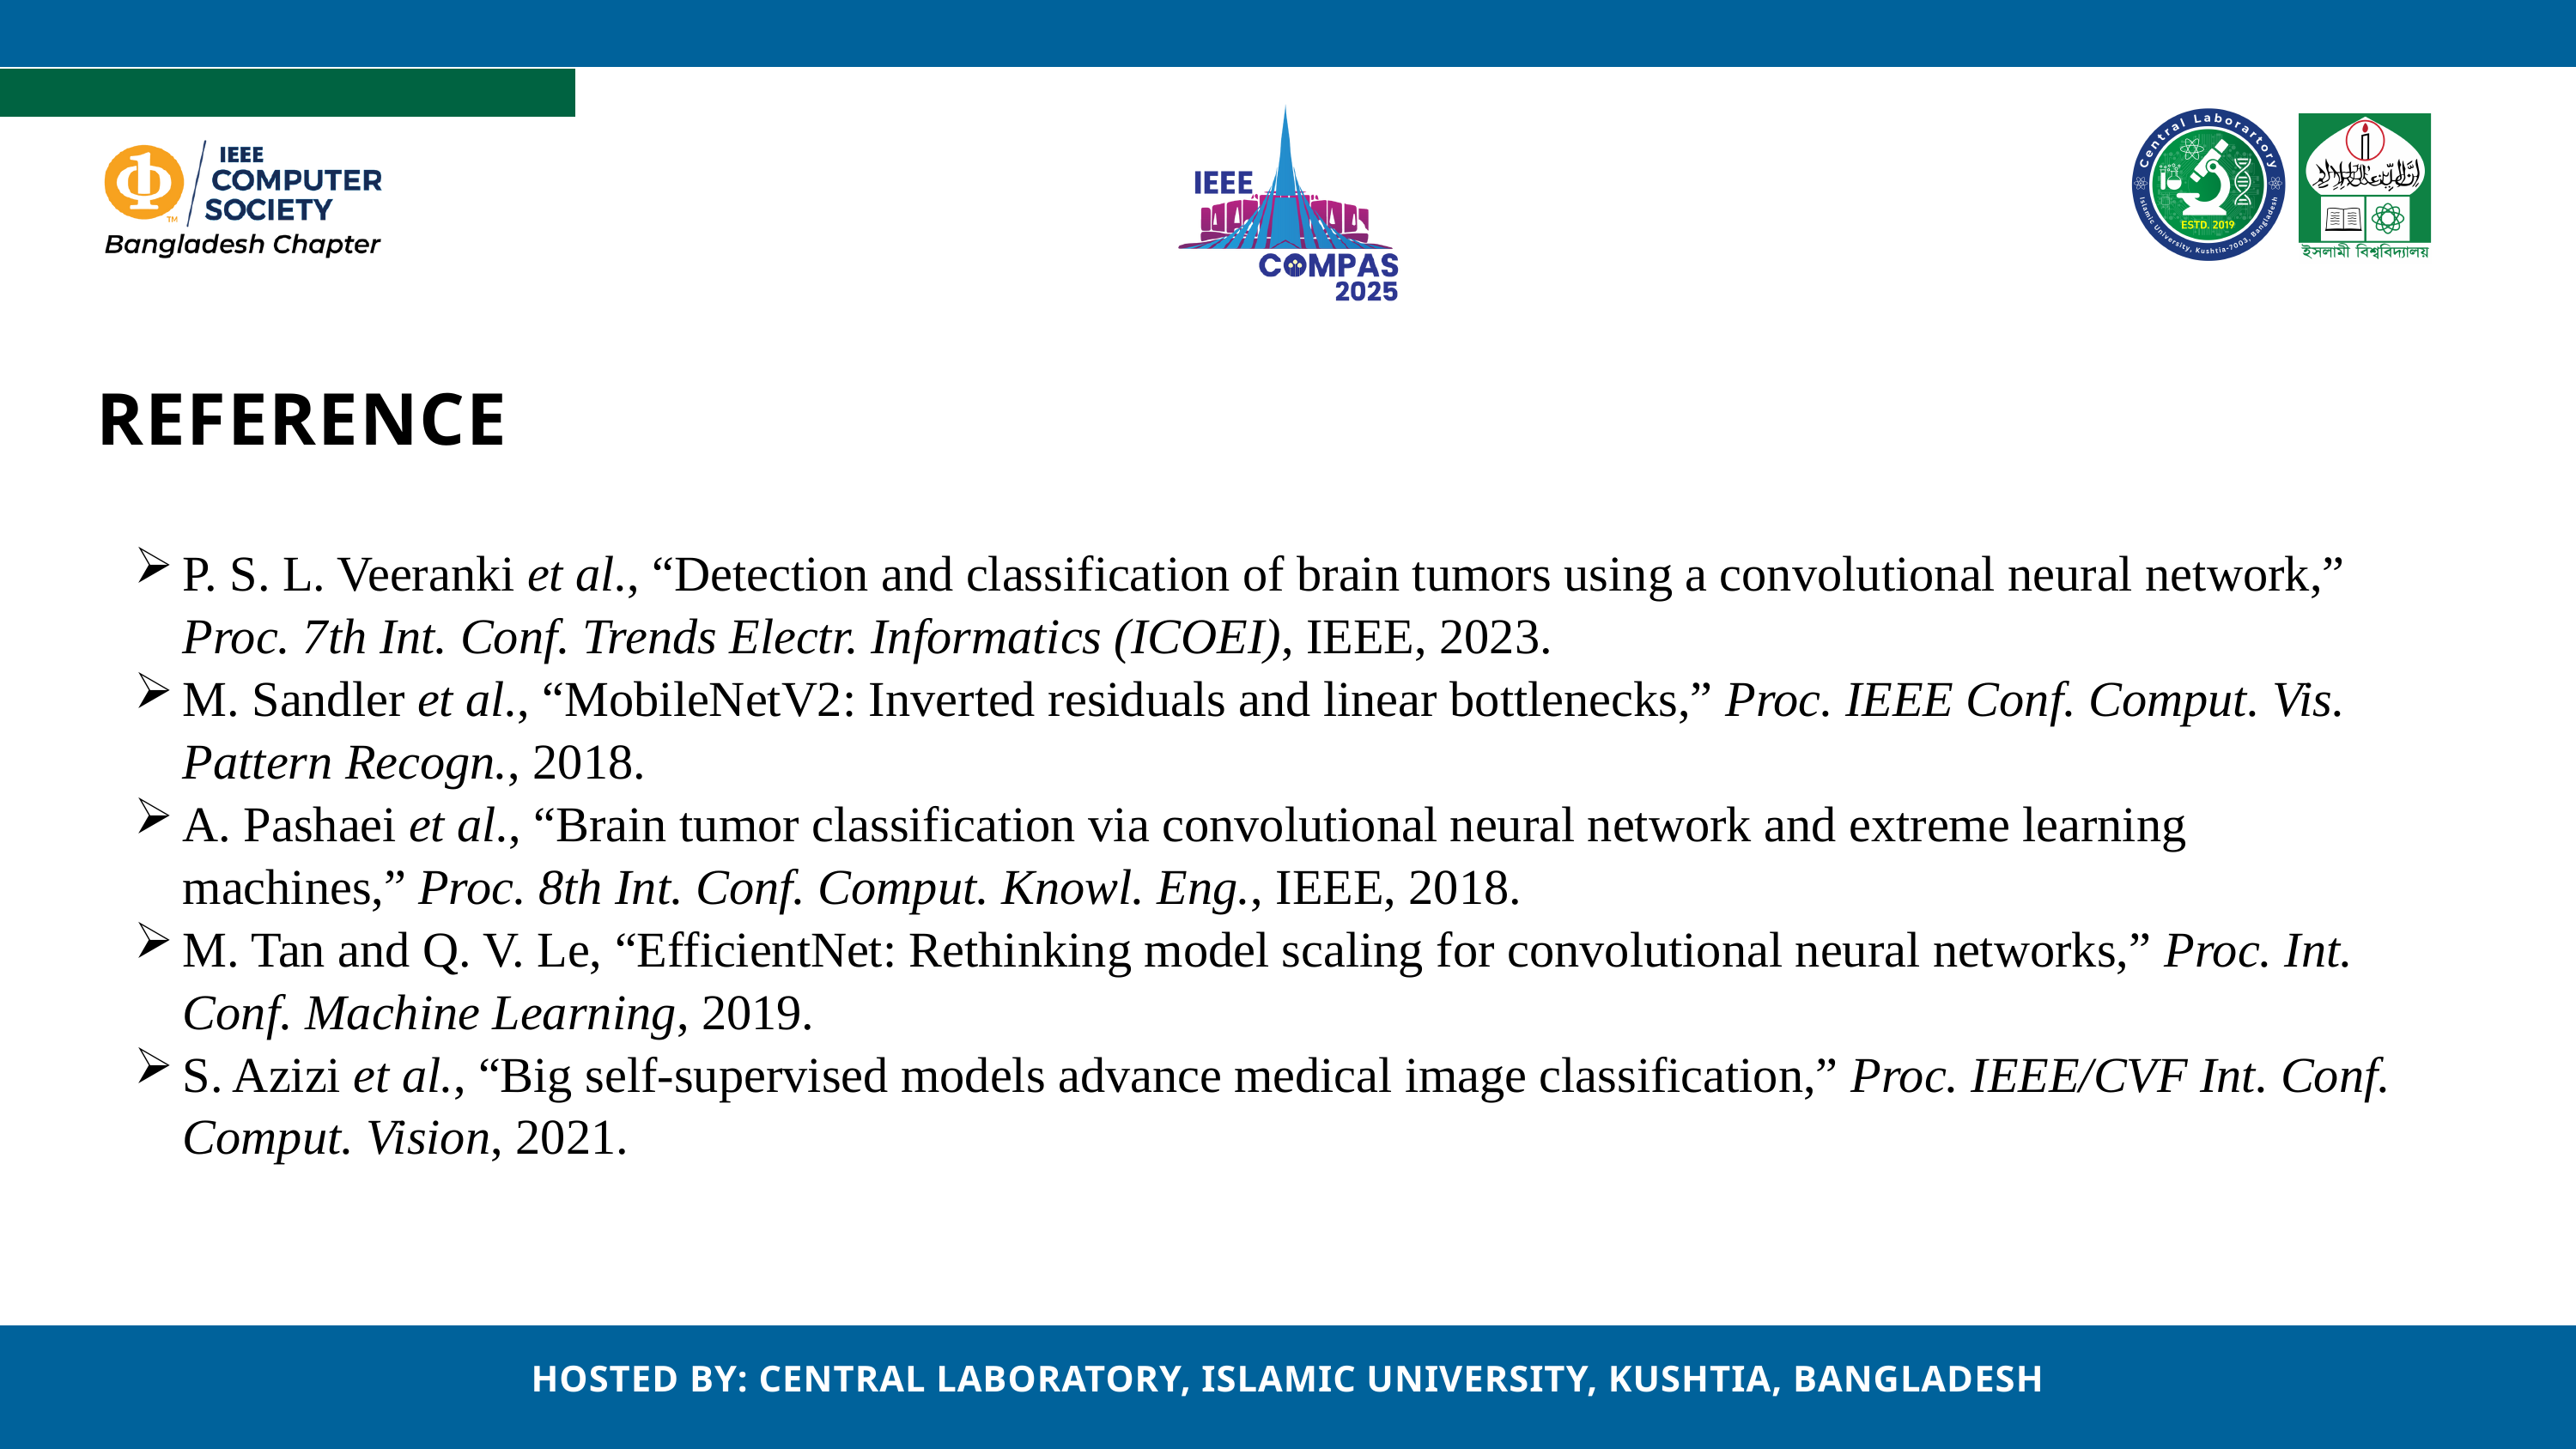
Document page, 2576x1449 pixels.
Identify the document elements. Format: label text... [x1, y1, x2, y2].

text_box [87, 100, 2432, 320]
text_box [0, 69, 575, 118]
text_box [0, 1325, 2576, 1449]
text_box P. S. L. Veeranki et al., “Detection and classification of brain tumors using a convolutional neural network,” Proc. 7th Int. Conf. Trends Electr. Informatics (ICOEI), IEEE, 2023. M. Sandler et al., “MobileNetV2: Inverted residuals and linear bottlenecks,” Proc. IEEE Conf. Comput. Vis. Pattern Recogn., 2018. A. Pashaei et al., “Brain tumor classification via convolutional neural network and extreme learning machines,” Proc. 8th Int. Conf. Comput. Knowl. Eng., IEEE, 2018. M. Tan and Q. V. Le, “EfficientNet: Rethinking model scaling for convolutional neural networks,” Proc. Int. Conf. Machine Learning, 2019. S. Azizi et al., “Big self-supervised models advance medical image classification,” Proc. IEEE/CVF Int. Conf. Comput. Vision, 2021. [96, 476, 2396, 1165]
text_box REFERENCE [96, 359, 1603, 460]
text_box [0, 0, 2576, 68]
